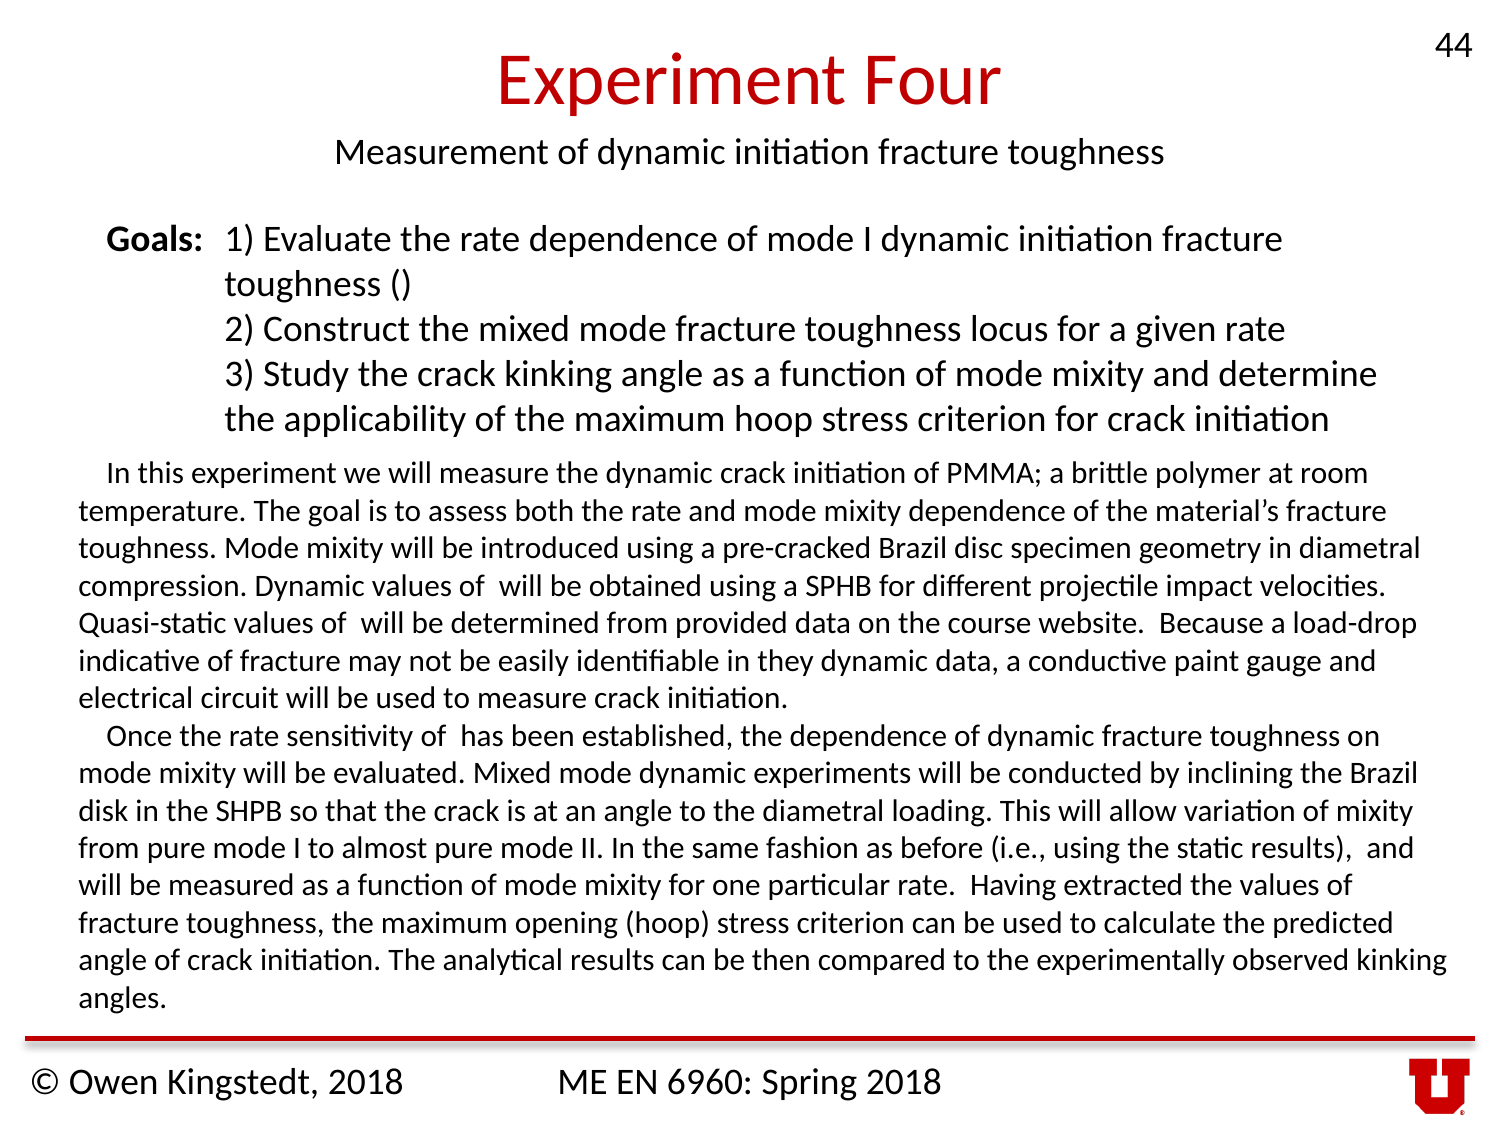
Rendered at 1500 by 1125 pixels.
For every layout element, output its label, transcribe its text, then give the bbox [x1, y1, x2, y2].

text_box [12, 1038, 1475, 1118]
text_box Measurement of dynamic initiation fracture toughness [319, 119, 1181, 179]
text_box Experiment Four [482, 22, 1018, 119]
text_box 44 [1337, 12, 1488, 73]
text_box Goals: [91, 206, 219, 267]
